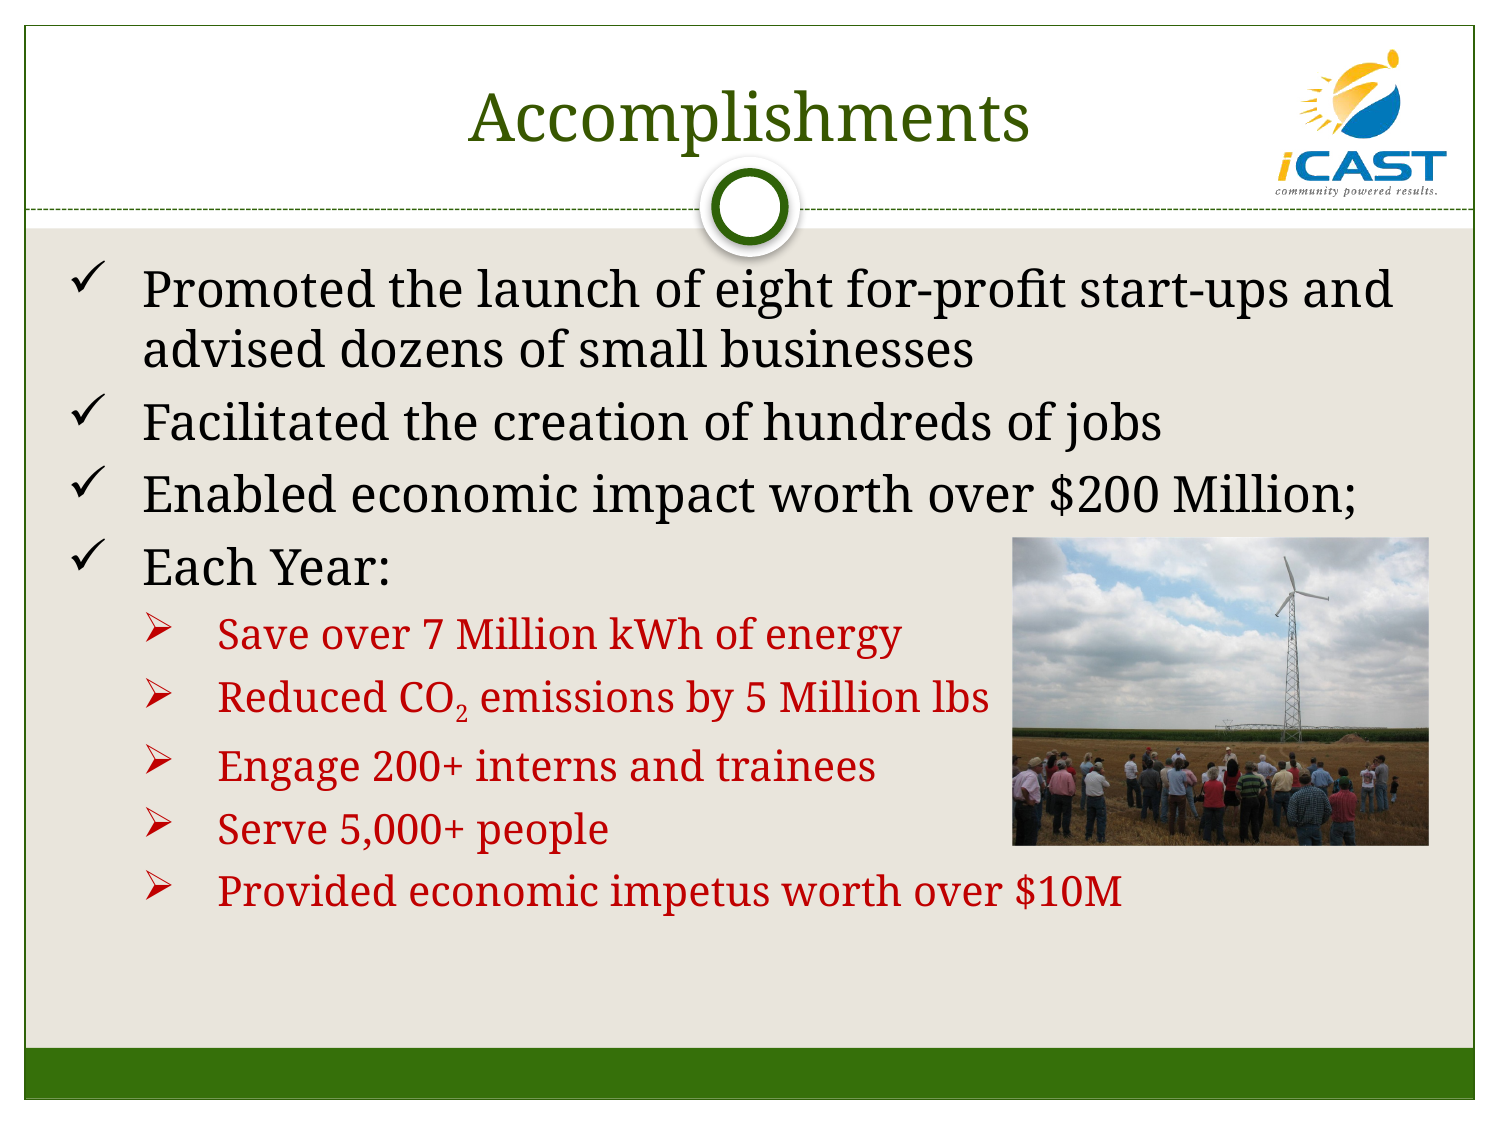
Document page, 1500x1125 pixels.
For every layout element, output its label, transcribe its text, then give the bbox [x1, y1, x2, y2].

picture [1012, 537, 1430, 847]
picture [1274, 49, 1449, 201]
title Accomplishments [52, 37, 1448, 162]
list Promoted the launch of eight for-profit start-ups and advised dozens of small businesses Facilitated the creation of hundreds of jobs Enabled economic impact worth over $200 Million; Each Year: Save over 7 Million kWh of energy Reduced CO2 emissions by 5 Million lbs Engage 200+ interns and trainees Serve 5,000+ people Provided economic impetus worth over $10M [52, 250, 1448, 1038]
